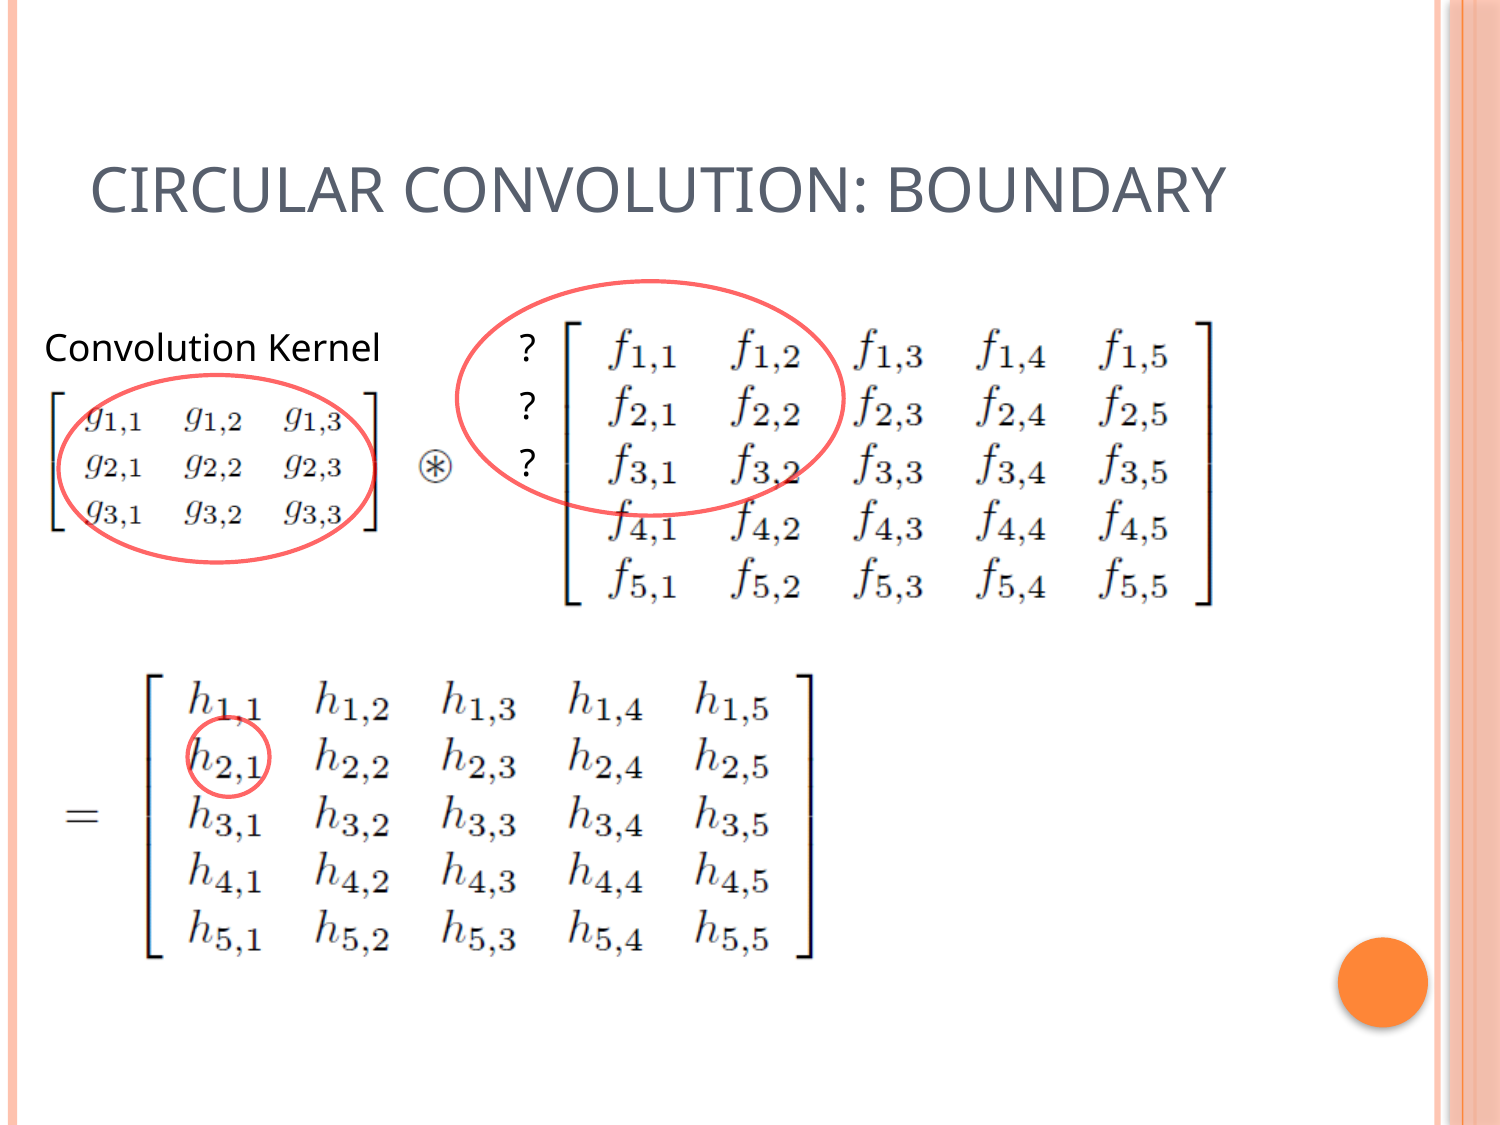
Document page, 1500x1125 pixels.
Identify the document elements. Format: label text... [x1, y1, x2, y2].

text_box [144, 372, 289, 383]
text_box ? [504, 374, 551, 431]
picture [46, 386, 384, 540]
text_box ? [504, 316, 551, 374]
text_box Convolution Kernel [29, 316, 397, 377]
text_box ? [504, 431, 551, 492]
picture [413, 444, 459, 488]
text_box [508, 279, 787, 503]
picture [138, 667, 823, 969]
text_box [129, 549, 305, 565]
title Circular Convolution: Boundary [75, 45, 1300, 233]
picture [57, 800, 108, 833]
picture [560, 315, 1220, 613]
text_box [454, 319, 504, 478]
